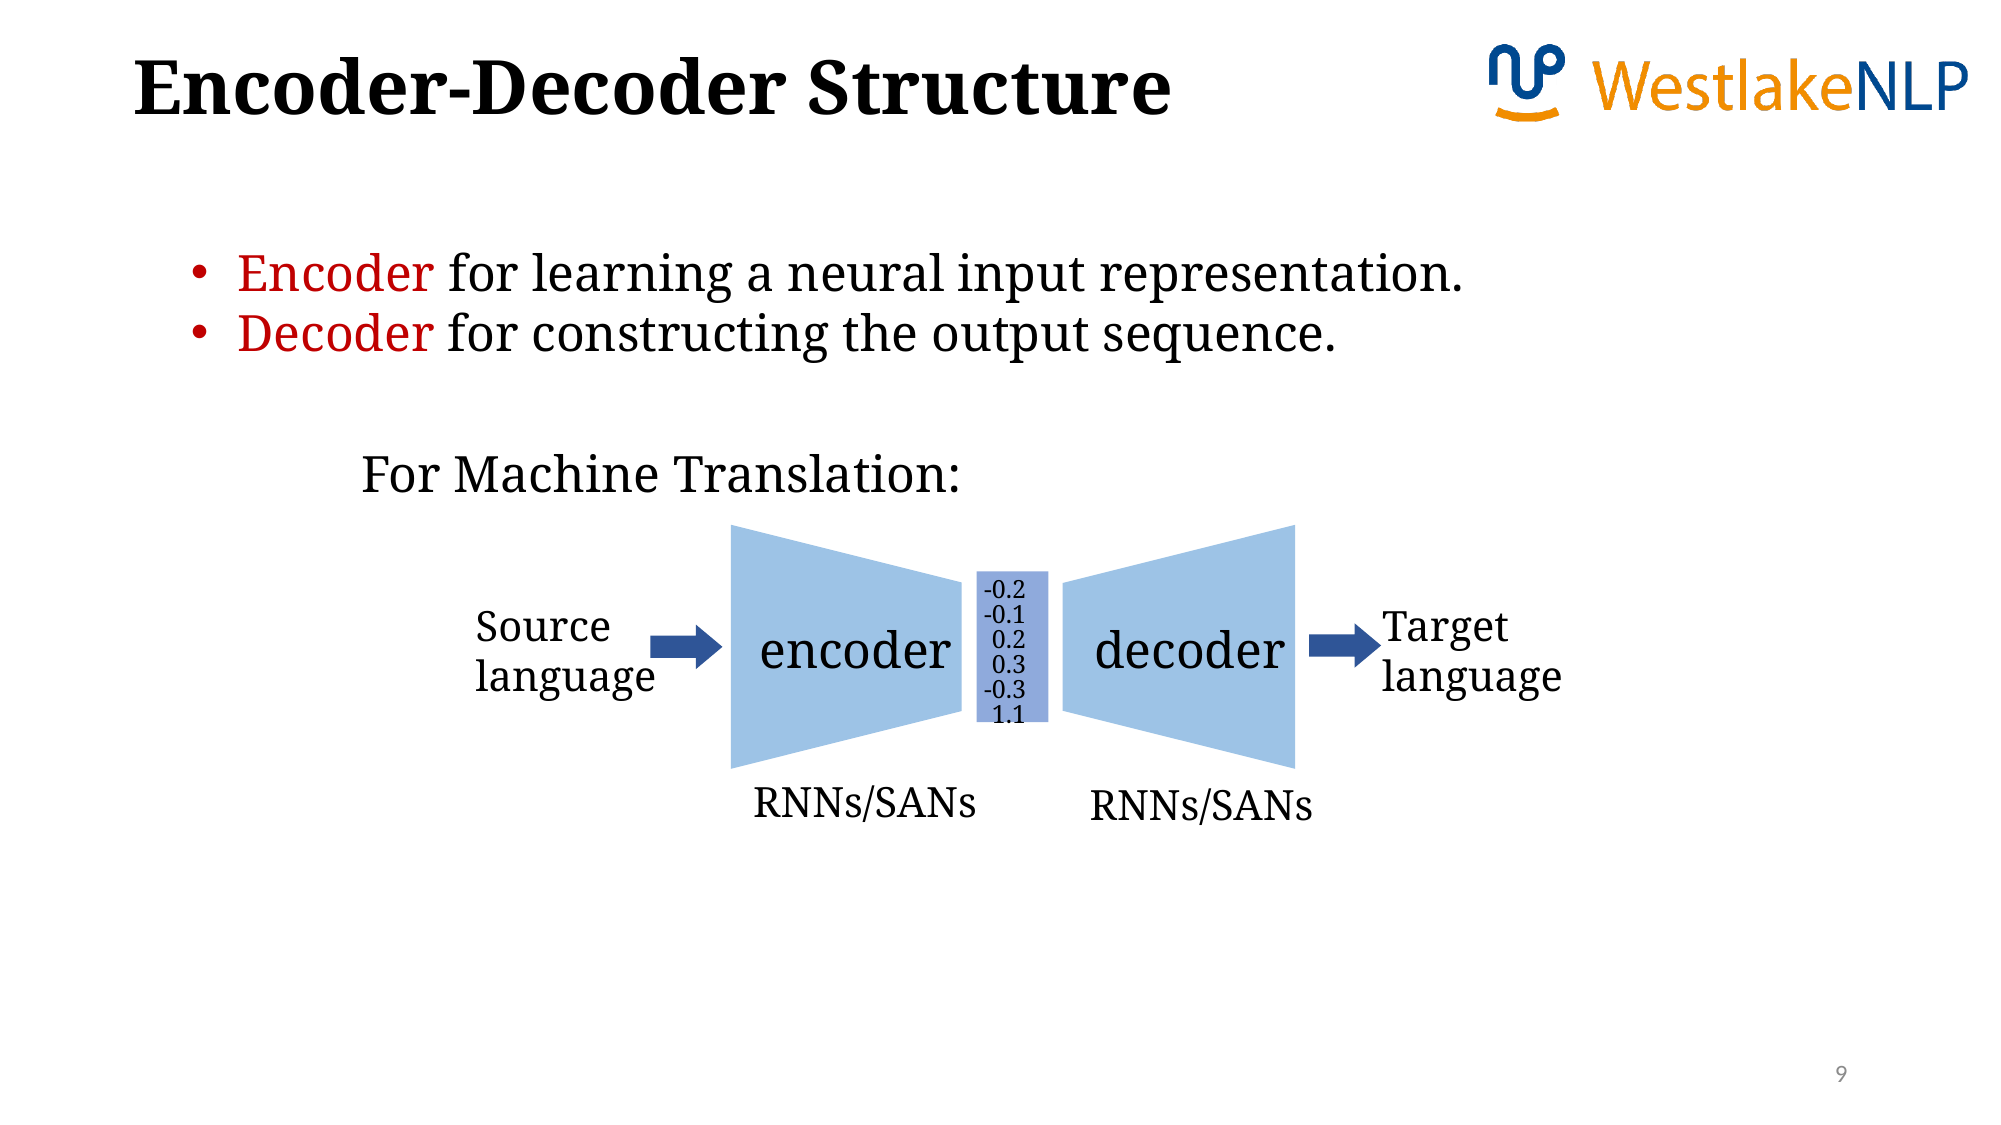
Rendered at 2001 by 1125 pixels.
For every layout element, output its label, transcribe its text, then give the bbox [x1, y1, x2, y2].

text_box Encoder-Decoder Structure [118, 32, 1385, 138]
text_box RNNs/SANs [738, 769, 992, 834]
slide_number 9 [1412, 1042, 1863, 1103]
text_box Source language [460, 592, 650, 707]
text_box Target language [1382, 592, 1578, 707]
text_box Encoder for learning a neural input representation. Decoder for constructing the output sequence. [176, 233, 1568, 369]
picture [1459, 0, 2000, 170]
text_box RNNs/SANs [1074, 771, 1329, 836]
text_box For Machine Translation: [346, 434, 977, 510]
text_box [650, 524, 1382, 769]
